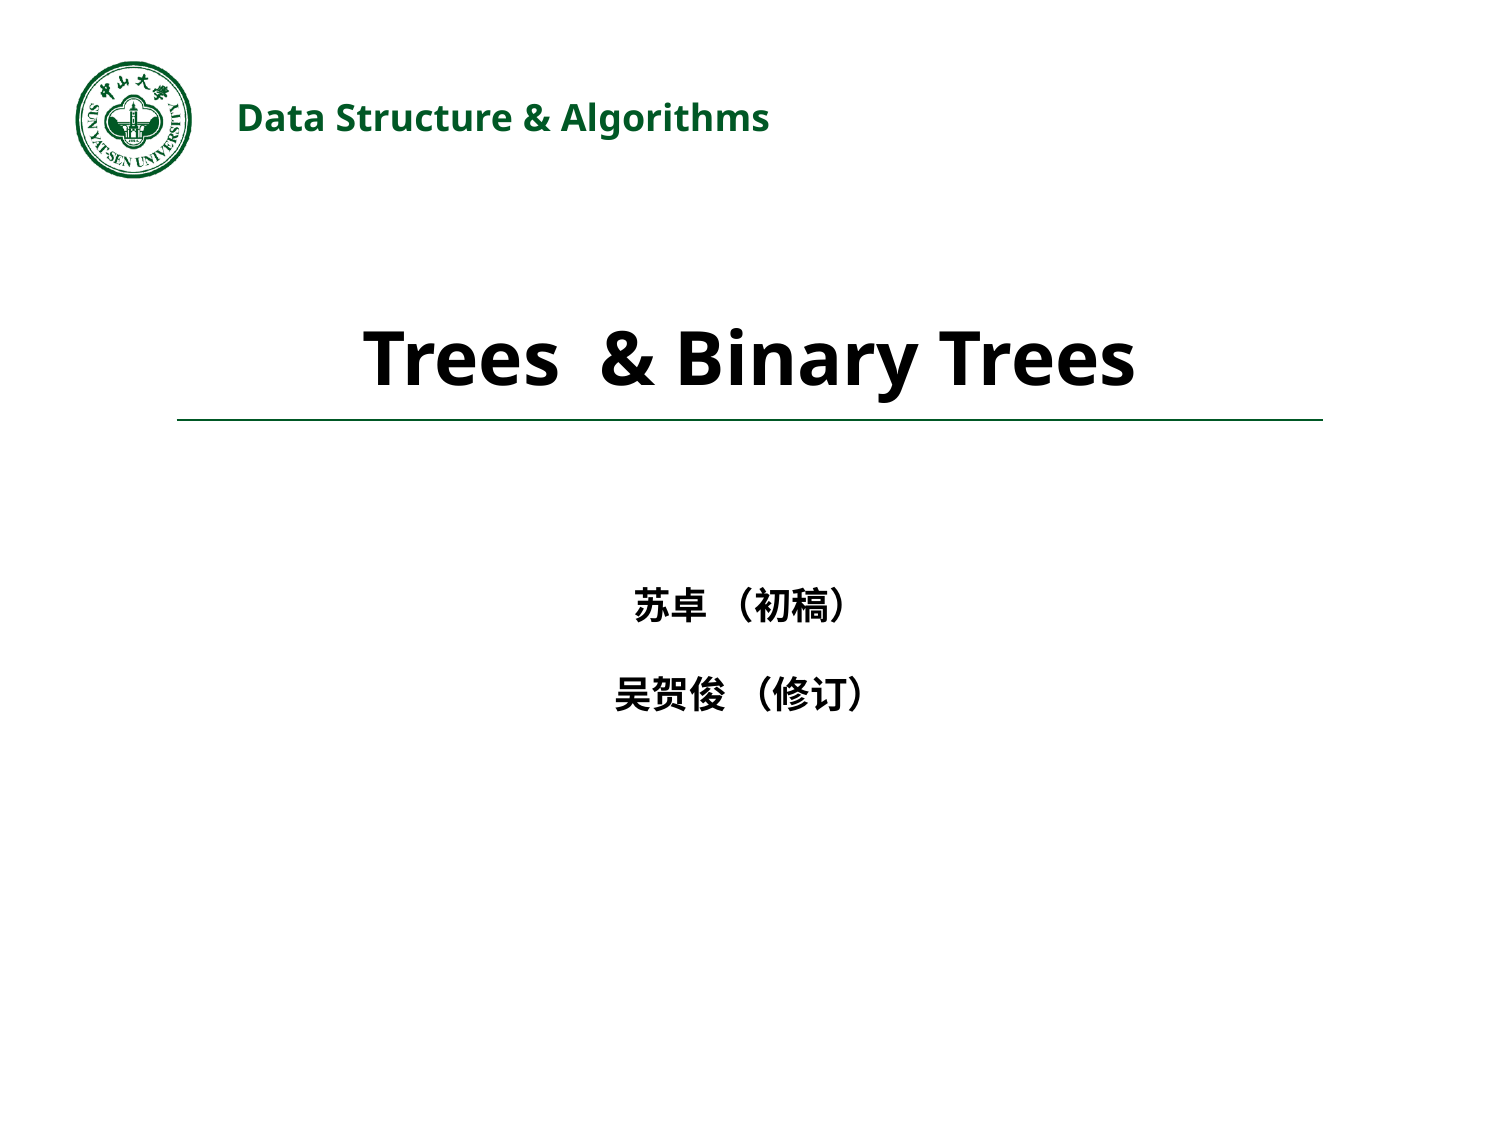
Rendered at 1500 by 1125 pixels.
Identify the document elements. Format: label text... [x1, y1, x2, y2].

picture [55, 42, 215, 192]
text_box Data Structure & Algorithms [221, 86, 786, 147]
subtitle 苏卓 （初稿） 吴贺俊 （修订） [187, 543, 1313, 873]
title Trees & Binary Trees [112, 286, 1388, 409]
